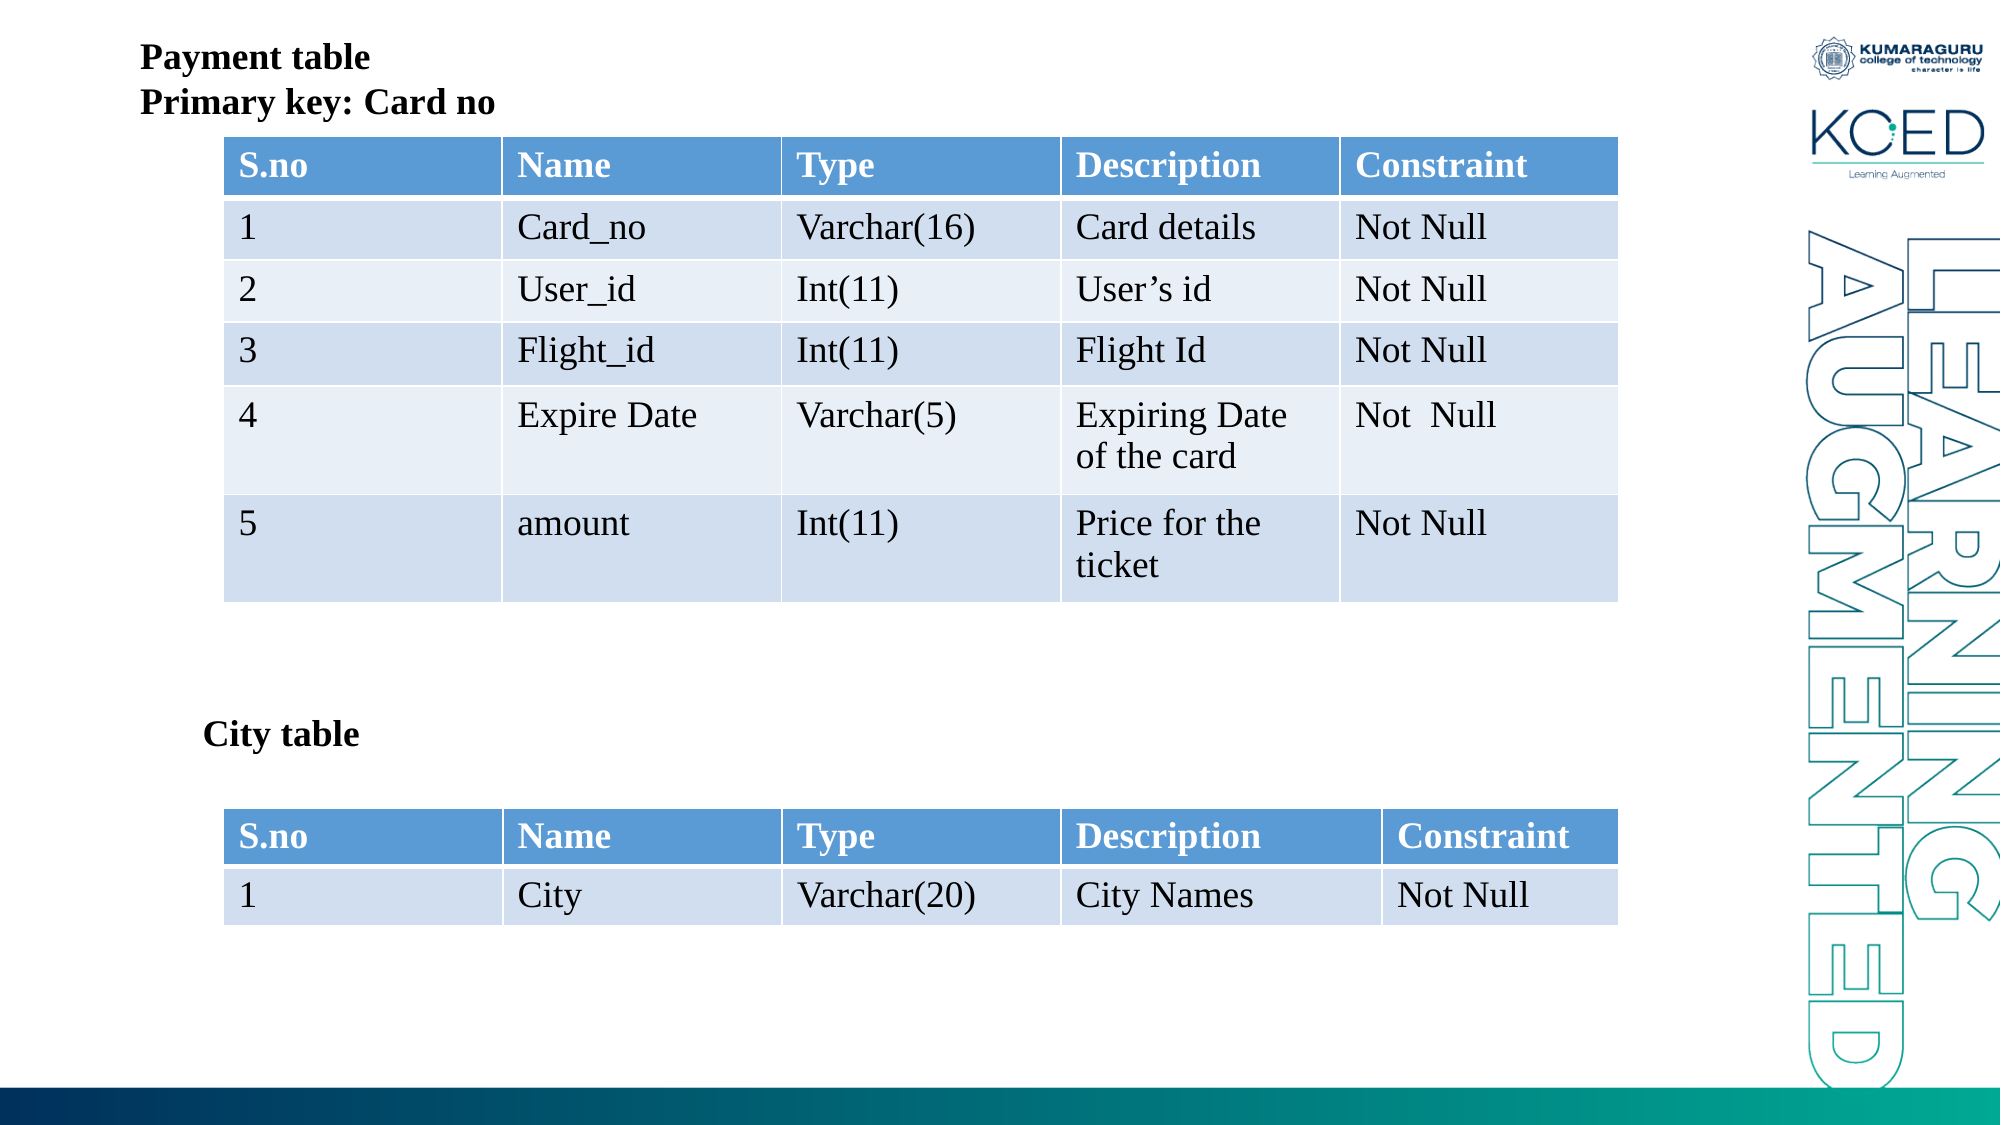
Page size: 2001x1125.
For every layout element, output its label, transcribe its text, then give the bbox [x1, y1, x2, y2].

table_header Name [504, 809, 781, 864]
table_cell Not Null [1341, 495, 1618, 602]
text_box City table [187, 701, 1189, 762]
table_cell 1 [224, 869, 502, 925]
table_header Name [503, 137, 781, 195]
table_cell 5 [224, 495, 501, 602]
table_cell Not Null [1383, 869, 1618, 925]
table_cell Int(11) [782, 323, 1060, 385]
table_cell Expire Date [503, 387, 781, 494]
table_header S.no [224, 137, 501, 195]
title Payment table Primary key: Card no [125, 18, 662, 137]
table_cell Int(11) [782, 261, 1060, 321]
table_cell 4 [224, 387, 501, 494]
table_cell User’s id [1062, 261, 1339, 321]
table_cell Not Null [1341, 323, 1618, 385]
table_cell Not Null [1341, 387, 1618, 494]
table_header Description [1062, 809, 1381, 864]
table_cell Card_no [503, 201, 781, 259]
table_cell 2 [224, 261, 501, 321]
table_cell 1 [224, 201, 501, 259]
table_cell 3 [224, 323, 501, 385]
table_header Description [1062, 137, 1339, 195]
table_header S.no [224, 809, 502, 864]
table_cell Varchar(5) [782, 387, 1060, 494]
table_header Type [782, 137, 1060, 195]
table_header Constraint [1341, 137, 1618, 195]
table_cell City Names [1062, 869, 1381, 925]
table_cell Flight_id [503, 323, 781, 385]
table_cell Varchar(16) [782, 201, 1060, 259]
table_cell Not Null [1341, 261, 1618, 321]
table_cell amount [503, 495, 781, 602]
table_cell Varchar(20) [783, 869, 1060, 925]
table_cell User_id [503, 261, 781, 321]
table_cell Card details [1062, 201, 1339, 259]
table_cell City [504, 869, 781, 925]
table_cell Expiring Date of the card [1062, 387, 1339, 494]
table_header Type [783, 809, 1060, 864]
table_cell Price for the ticket [1062, 495, 1339, 602]
table_cell Not Null [1341, 201, 1618, 259]
table_cell Flight Id [1062, 323, 1339, 385]
table_cell Int(11) [782, 495, 1060, 602]
table_header Constraint [1383, 809, 1618, 864]
picture [0, 0, 2000, 1125]
